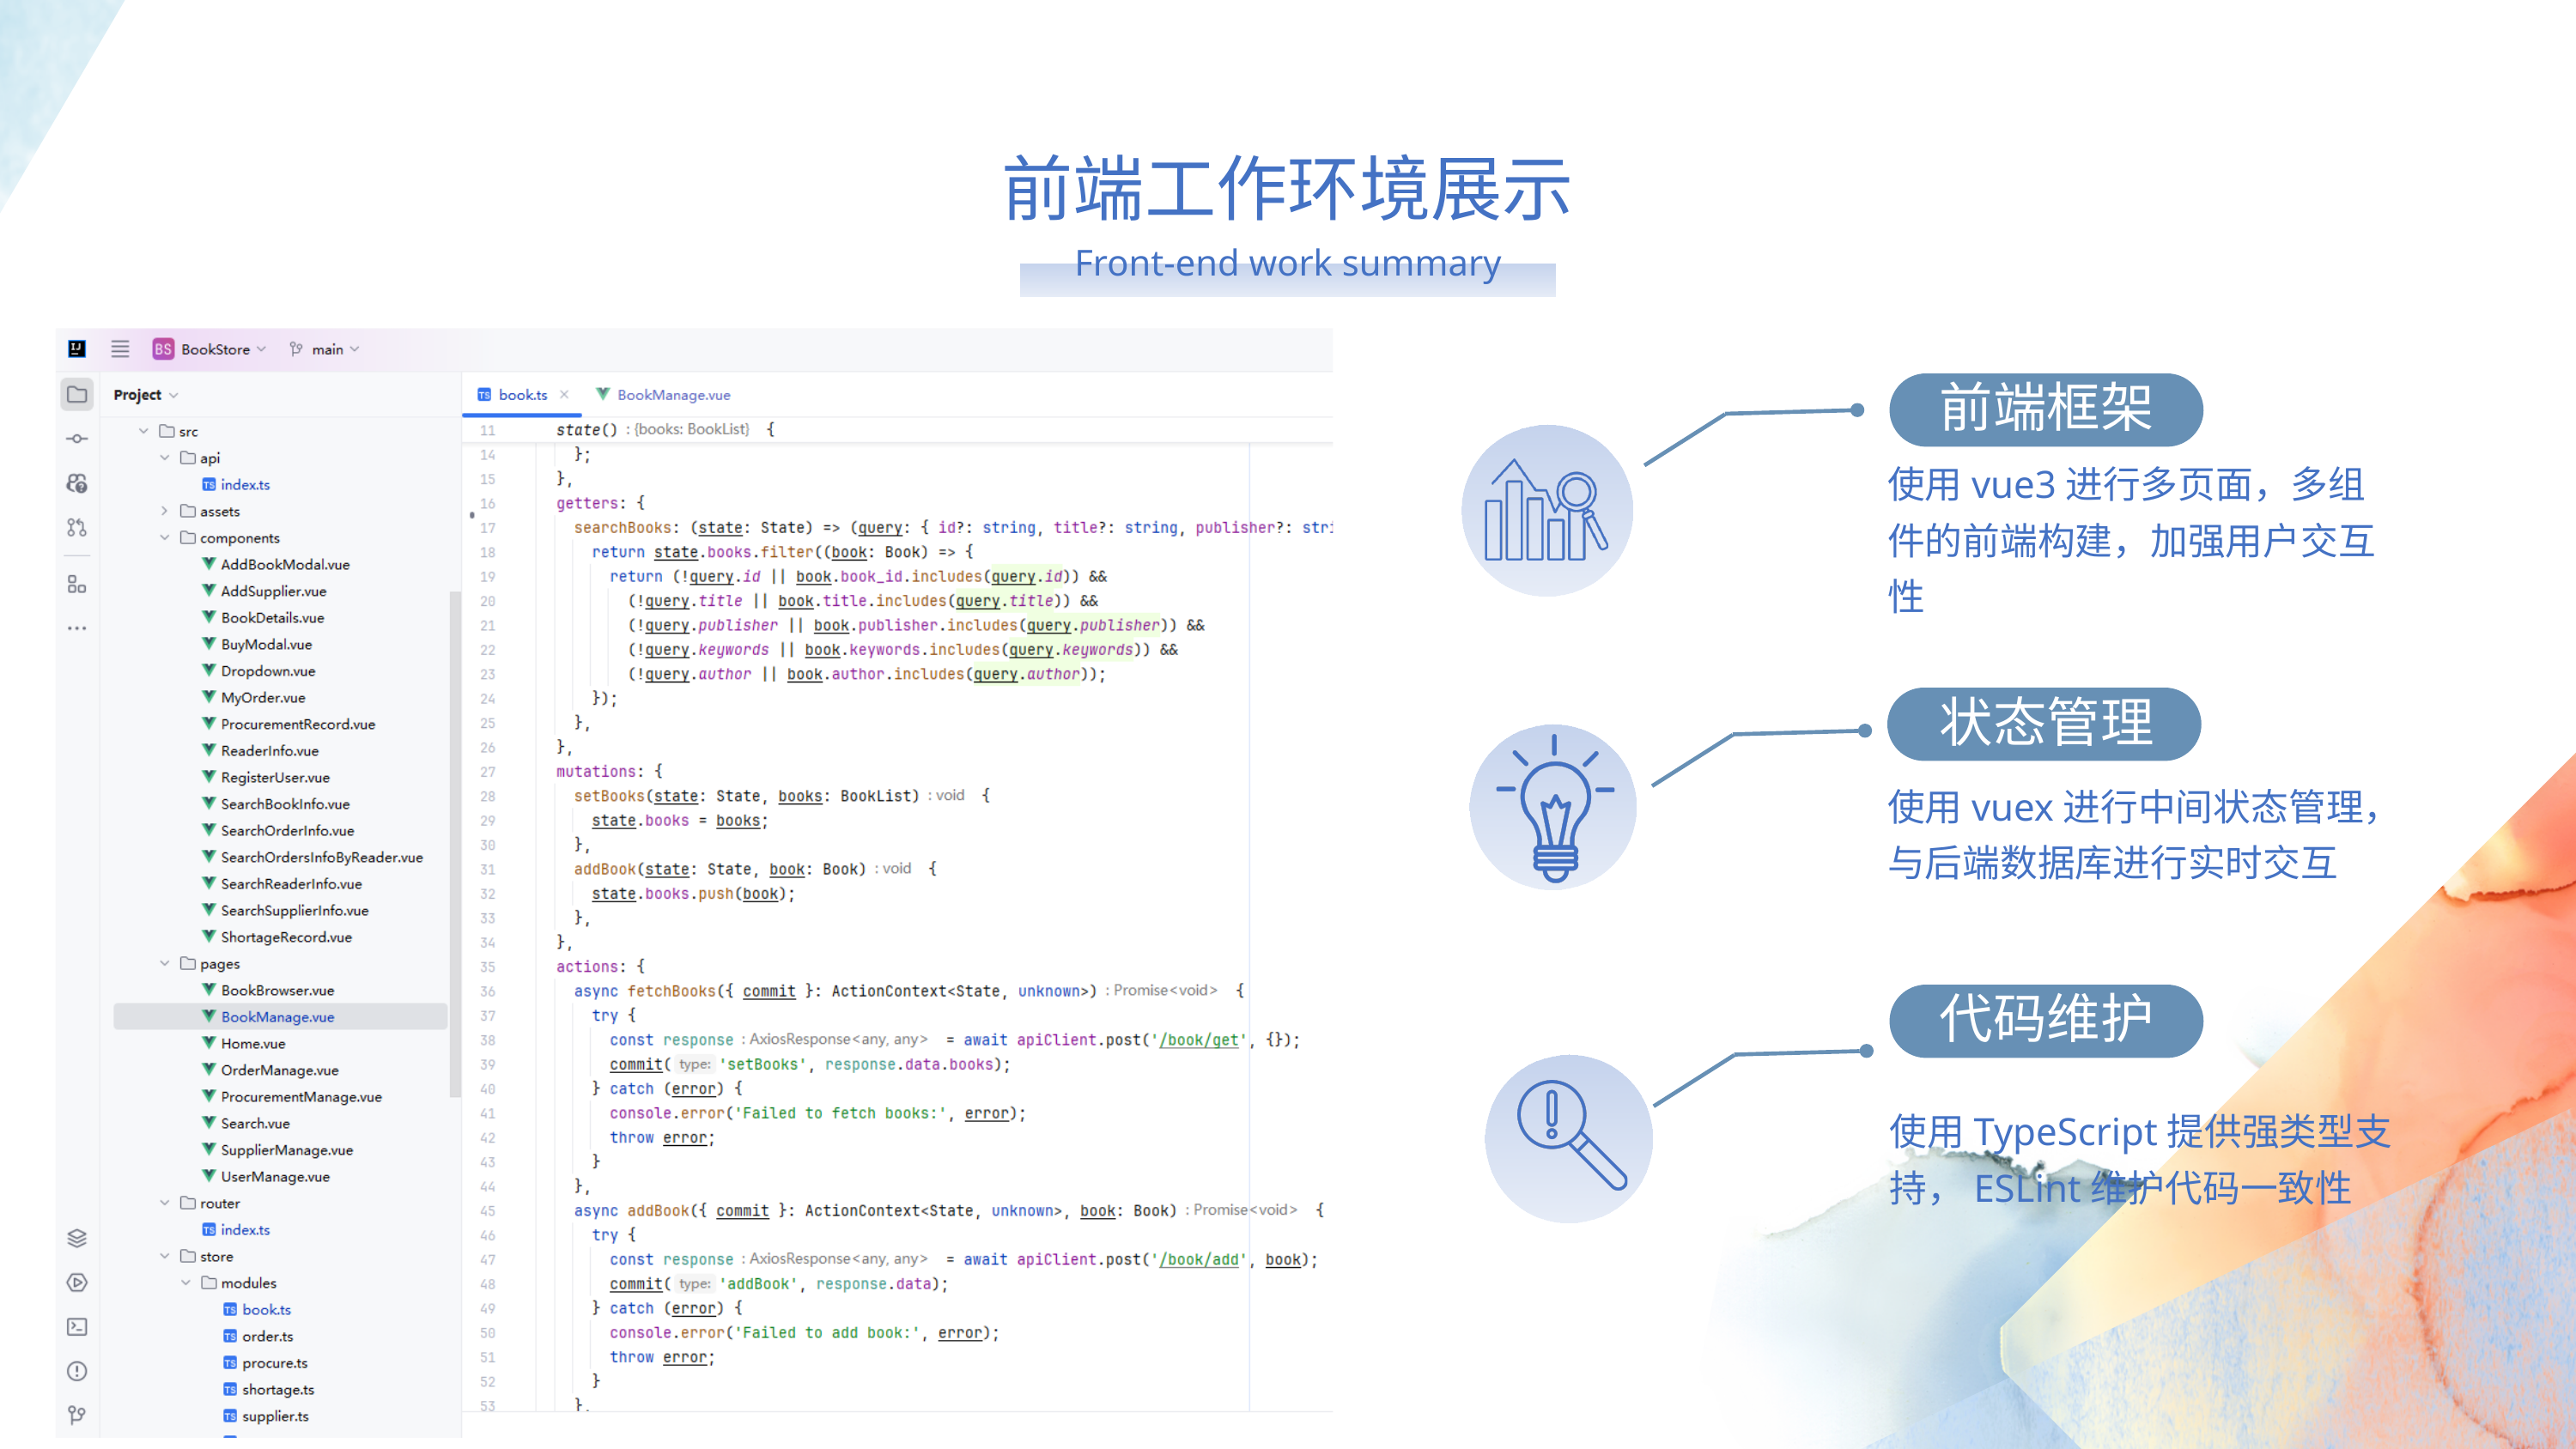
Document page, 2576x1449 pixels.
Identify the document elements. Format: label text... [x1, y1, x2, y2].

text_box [1889, 984, 2204, 1058]
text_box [1889, 373, 2204, 447]
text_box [1850, 403, 1865, 418]
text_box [1857, 723, 1873, 738]
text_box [1275, 560, 2576, 1449]
text_box Front-end work summary [1039, 239, 1537, 262]
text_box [1020, 264, 1556, 297]
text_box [1461, 424, 1634, 597]
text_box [1469, 723, 1637, 890]
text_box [1886, 687, 2202, 761]
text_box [1859, 1043, 1874, 1058]
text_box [0, 0, 519, 612]
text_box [1485, 1054, 1653, 1223]
text_box 前端工作环境展示 [1001, 143, 1575, 230]
text_box 使用vue3进行多页面，多组件的前端构建，加强用户交互性 [1887, 449, 2403, 557]
text_box [55, 328, 1334, 1438]
